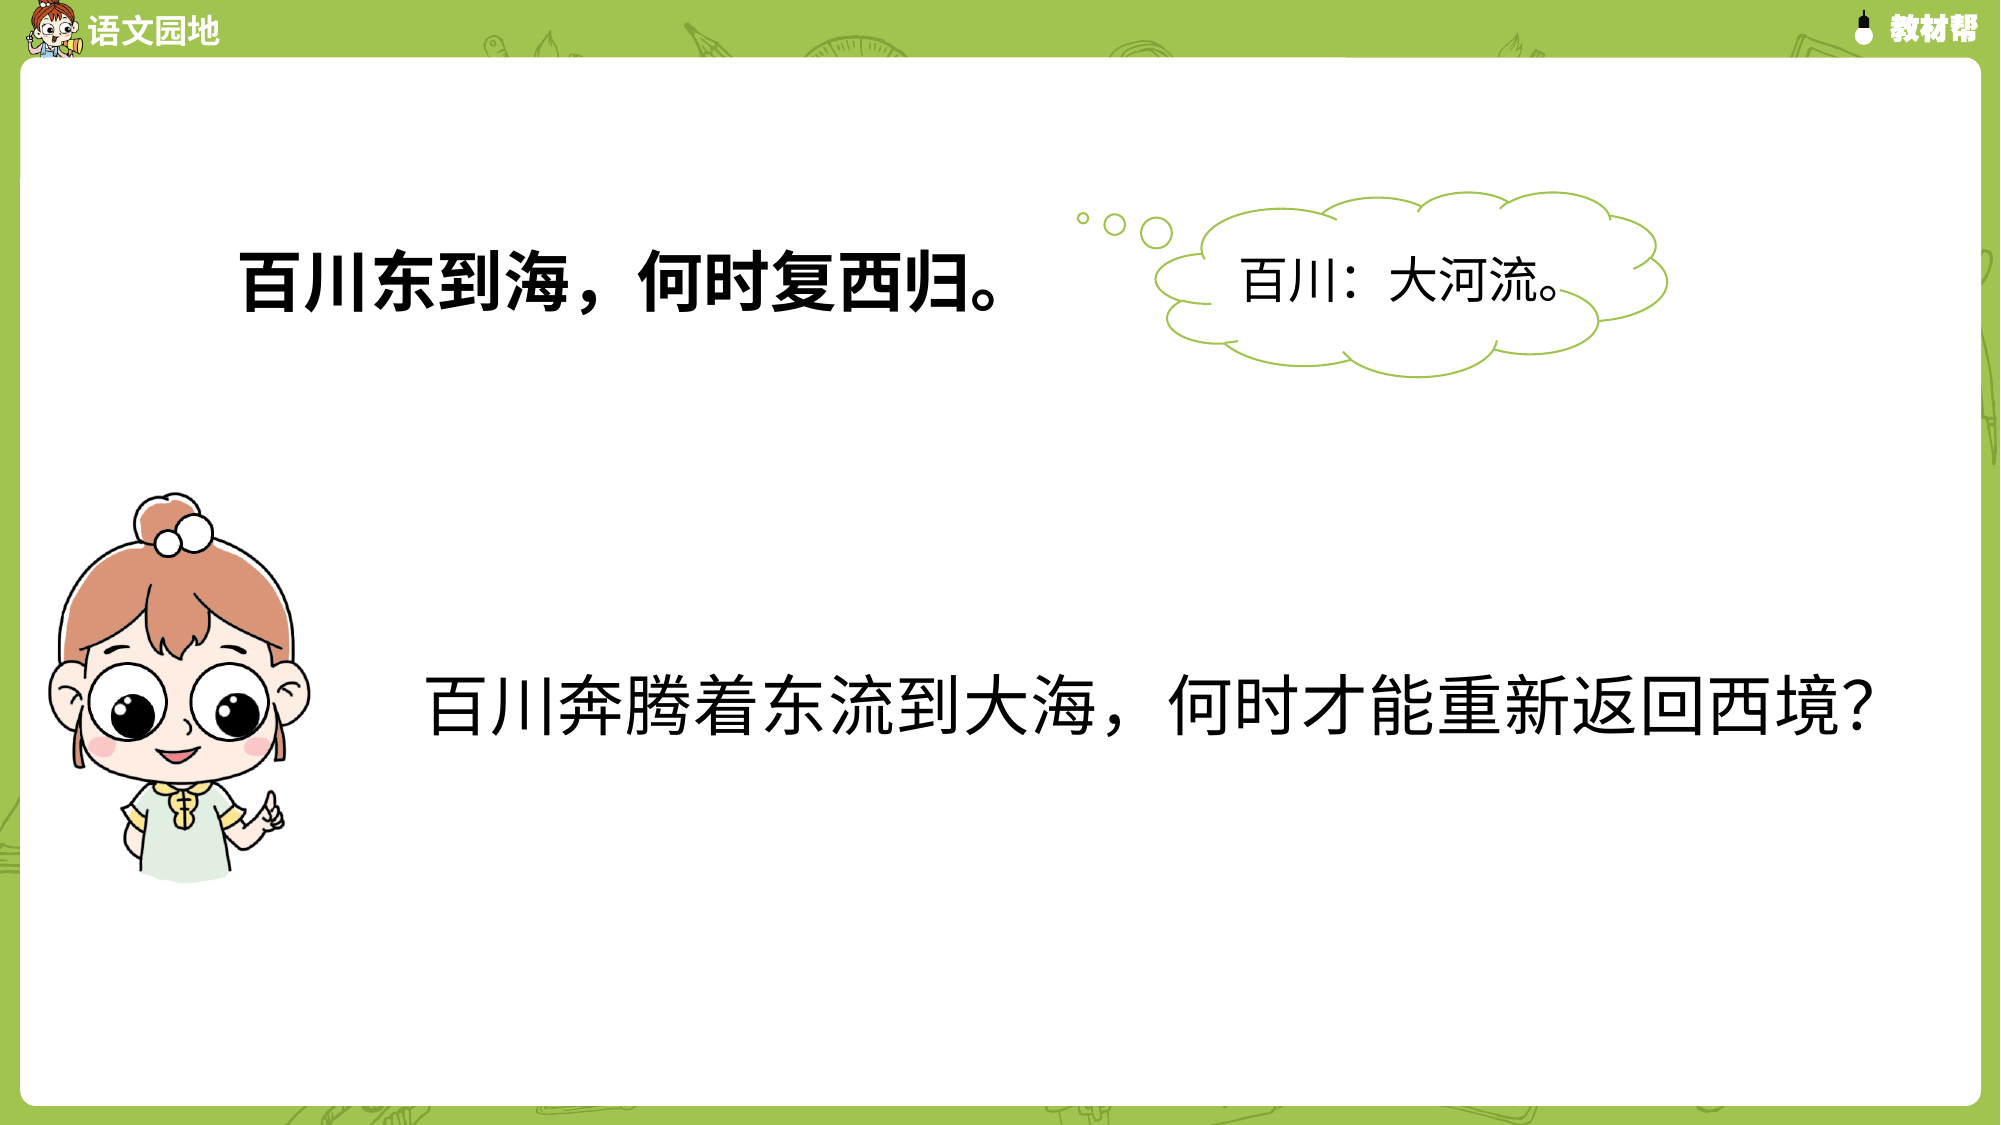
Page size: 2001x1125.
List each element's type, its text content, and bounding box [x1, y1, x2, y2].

text_box 百川奔腾着东流到大海，何时才能重新返回西境？ [319, 616, 1857, 752]
text_box [1154, 191, 1657, 379]
text_box [1103, 213, 1127, 236]
text_box 百川东到海，何时复西归。 [71, 192, 1087, 327]
picture [43, 483, 319, 886]
text_box [1140, 216, 1173, 250]
text_box [1076, 211, 1090, 225]
text_box 百川：大河流。 [1223, 241, 1886, 317]
picture [26, 0, 88, 60]
